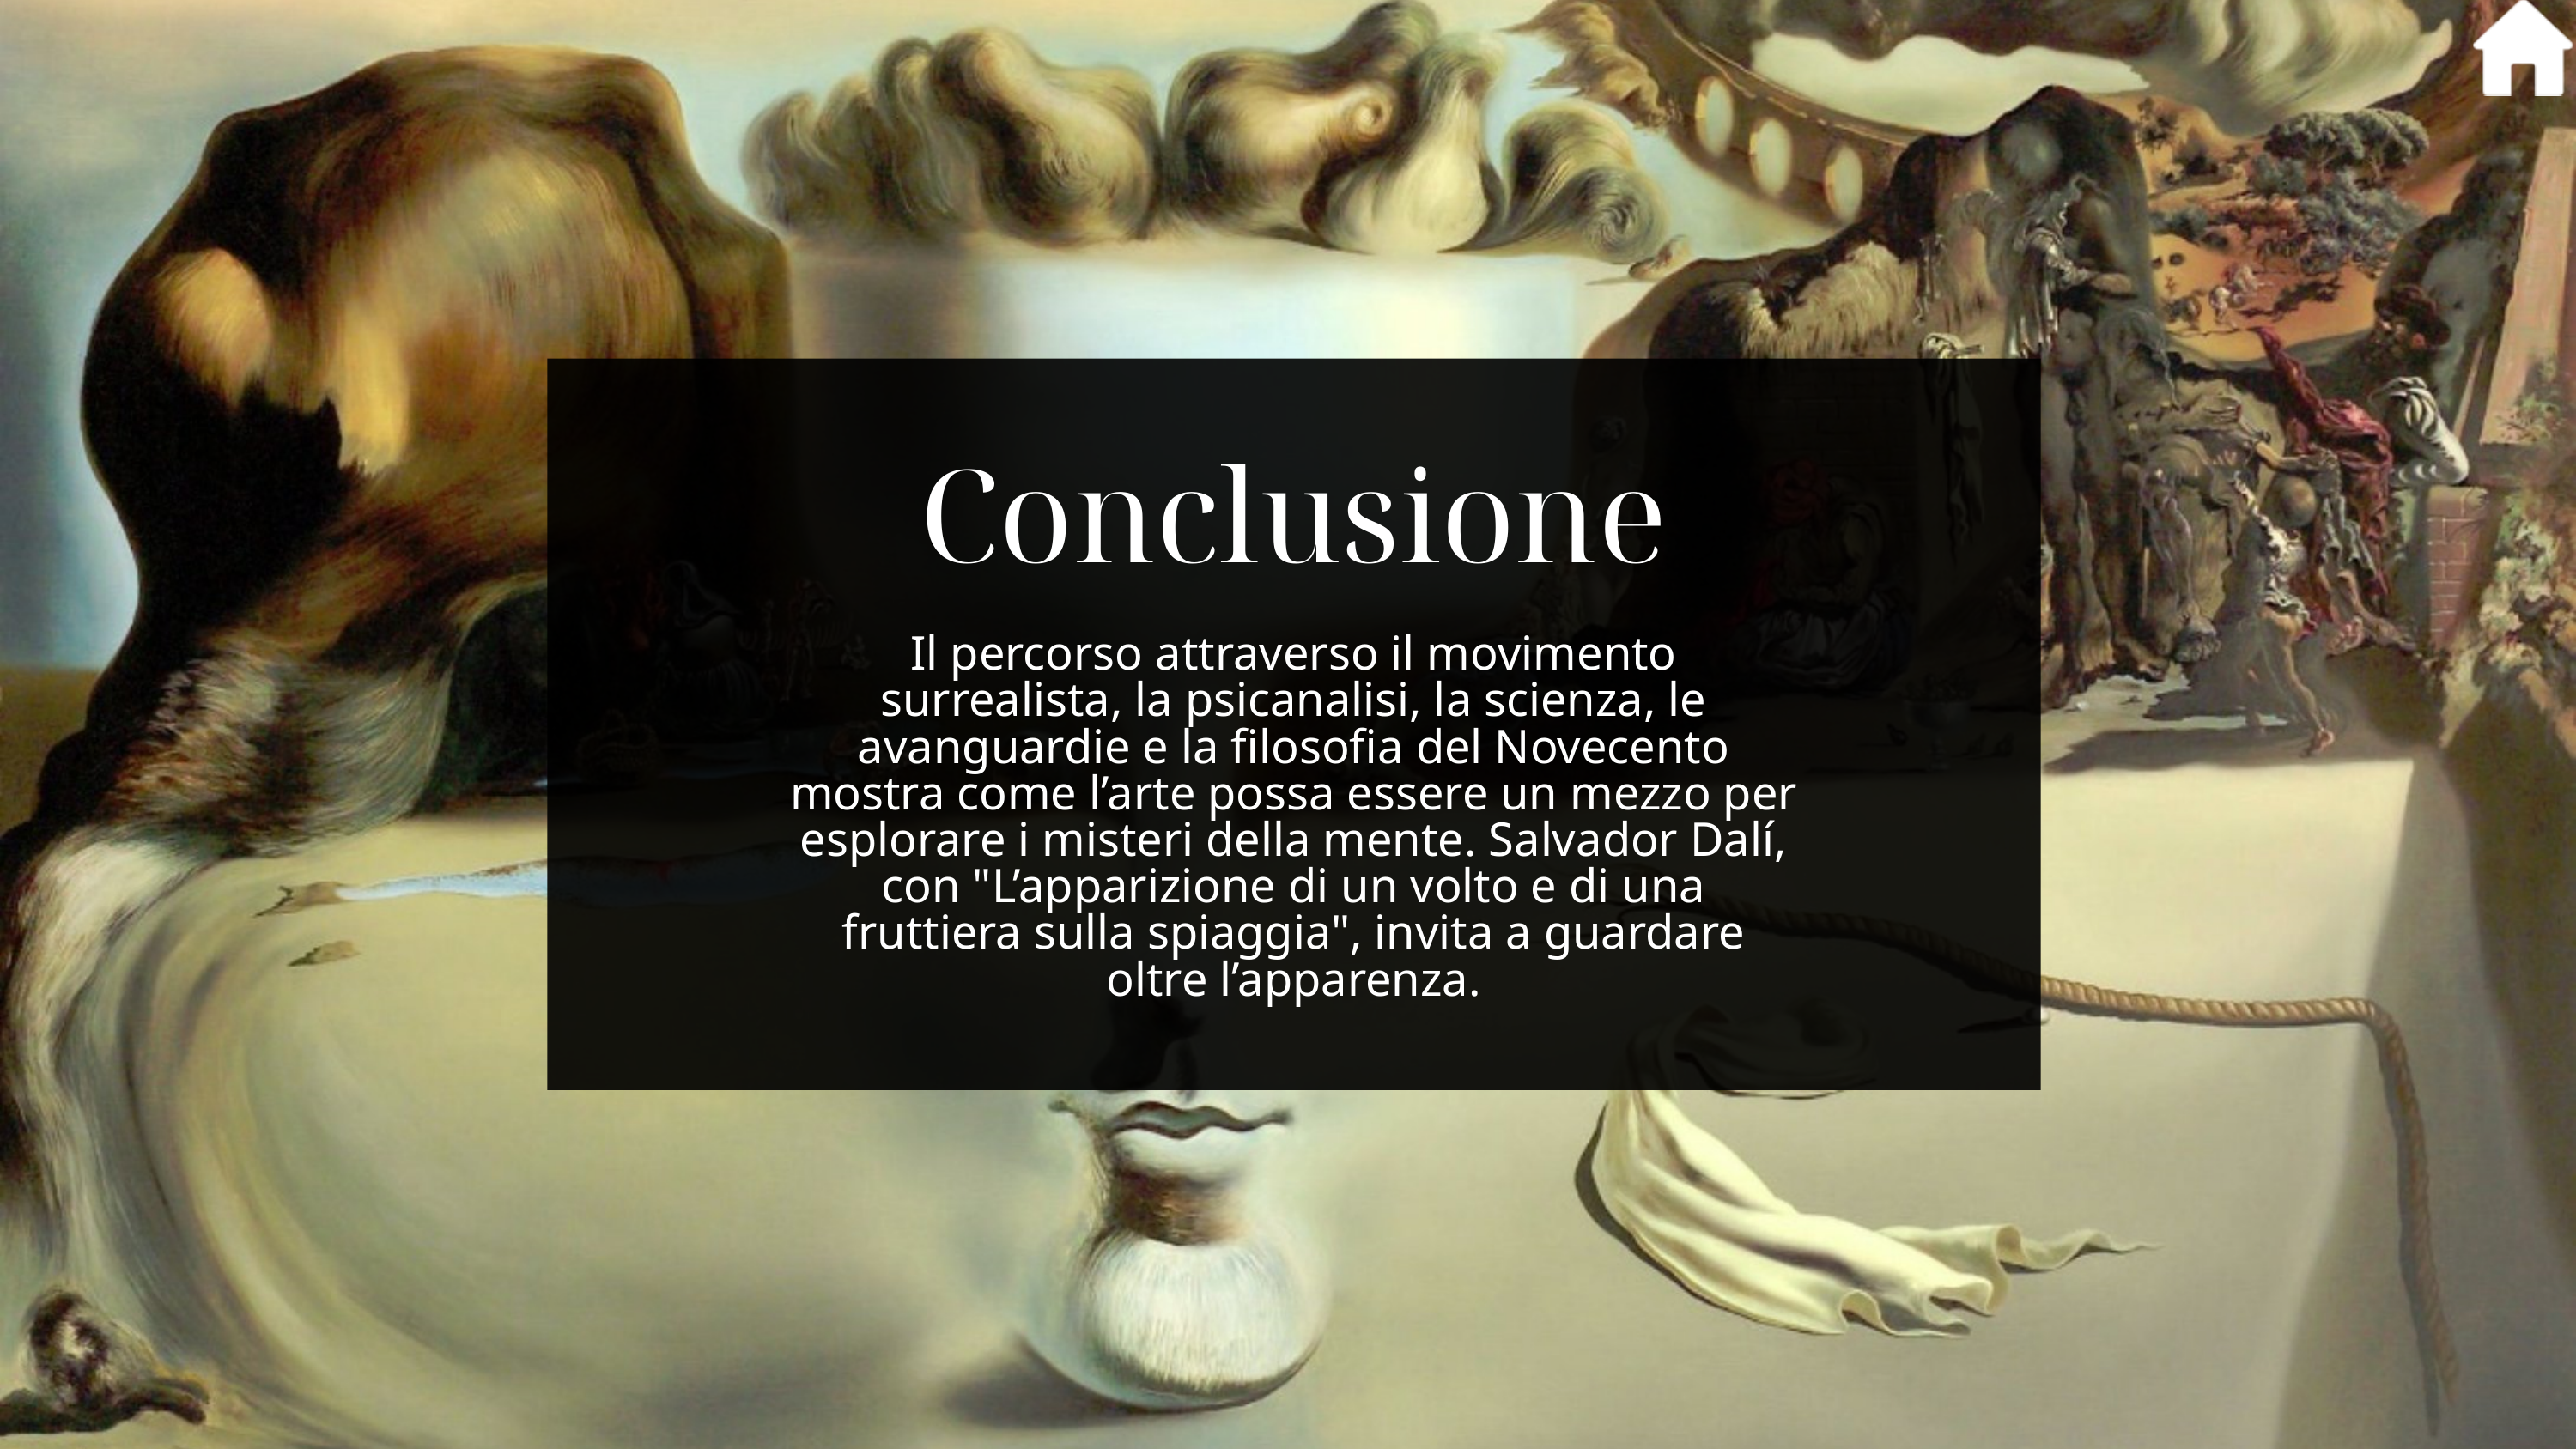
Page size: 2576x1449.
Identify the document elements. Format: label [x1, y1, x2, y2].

text_box [546, 358, 2041, 1091]
text_box [0, 0, 2576, 1449]
